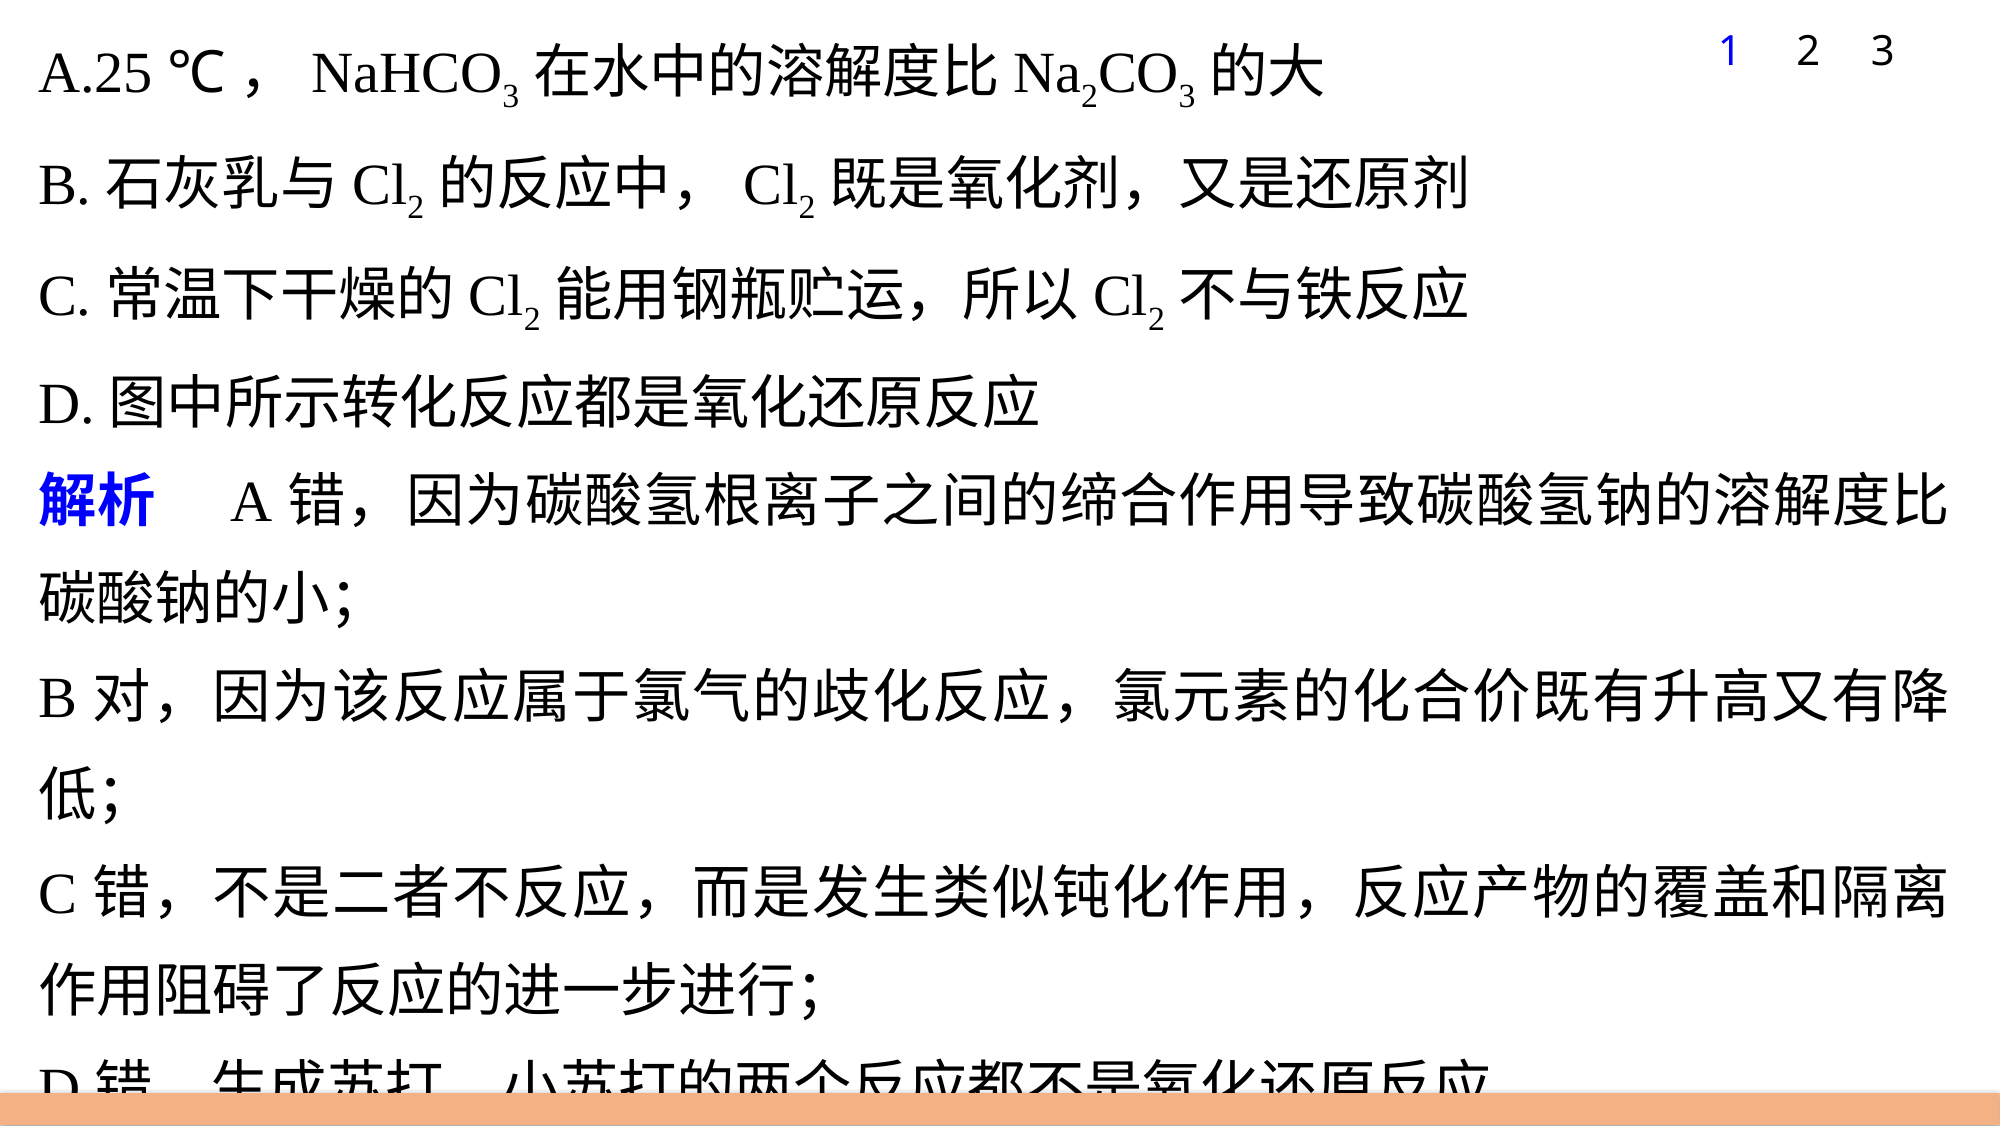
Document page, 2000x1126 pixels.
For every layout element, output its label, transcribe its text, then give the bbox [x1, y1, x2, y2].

text_box 3 [1857, 1, 1915, 97]
text_box A.25 ℃，NaHCO3在水中的溶解度比Na2CO3的大 B.石灰乳与Cl2的反应中，Cl2既是氧化剂，又是还原剂 C.常温下干燥的Cl2能用钢瓶贮运，所以Cl2不与铁反应 D.图中所示转化反应都是氧化还原反应 解析 A错，因为碳酸氢根离子之间的缔合作用导致碳酸氢钠的溶解度比碳酸钠的小； B对，因为该反应属于氯气的歧化反应，氯元素的化合价既有升高又有降低； C错，不是二者不反应，而是发生类似钝化作用，反应产物的覆盖和隔离作用阻碍了反应的进一步进行； D错，生成苏打、小苏打的两个反应都不是氧化还原反应。 答案 B [18, 0, 1971, 1091]
text_box 1 [1696, 1, 1762, 97]
text_box 2 [1779, 1, 1841, 97]
text_box [0, 1092, 2000, 1126]
